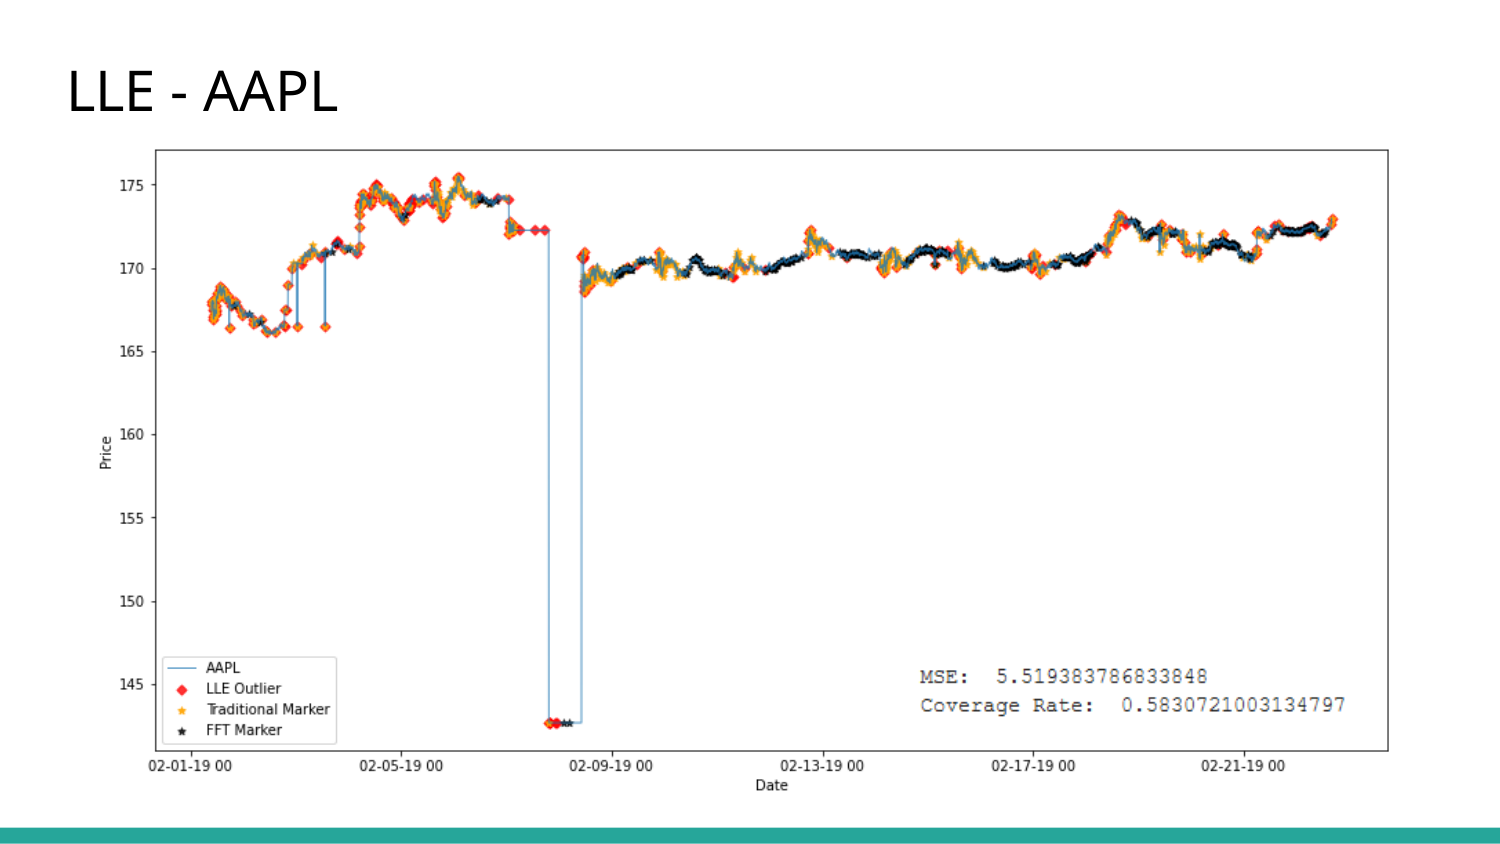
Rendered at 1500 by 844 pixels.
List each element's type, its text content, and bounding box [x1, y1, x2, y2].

title LLE - AAPL [51, 40, 1449, 141]
picture [89, 140, 1411, 803]
